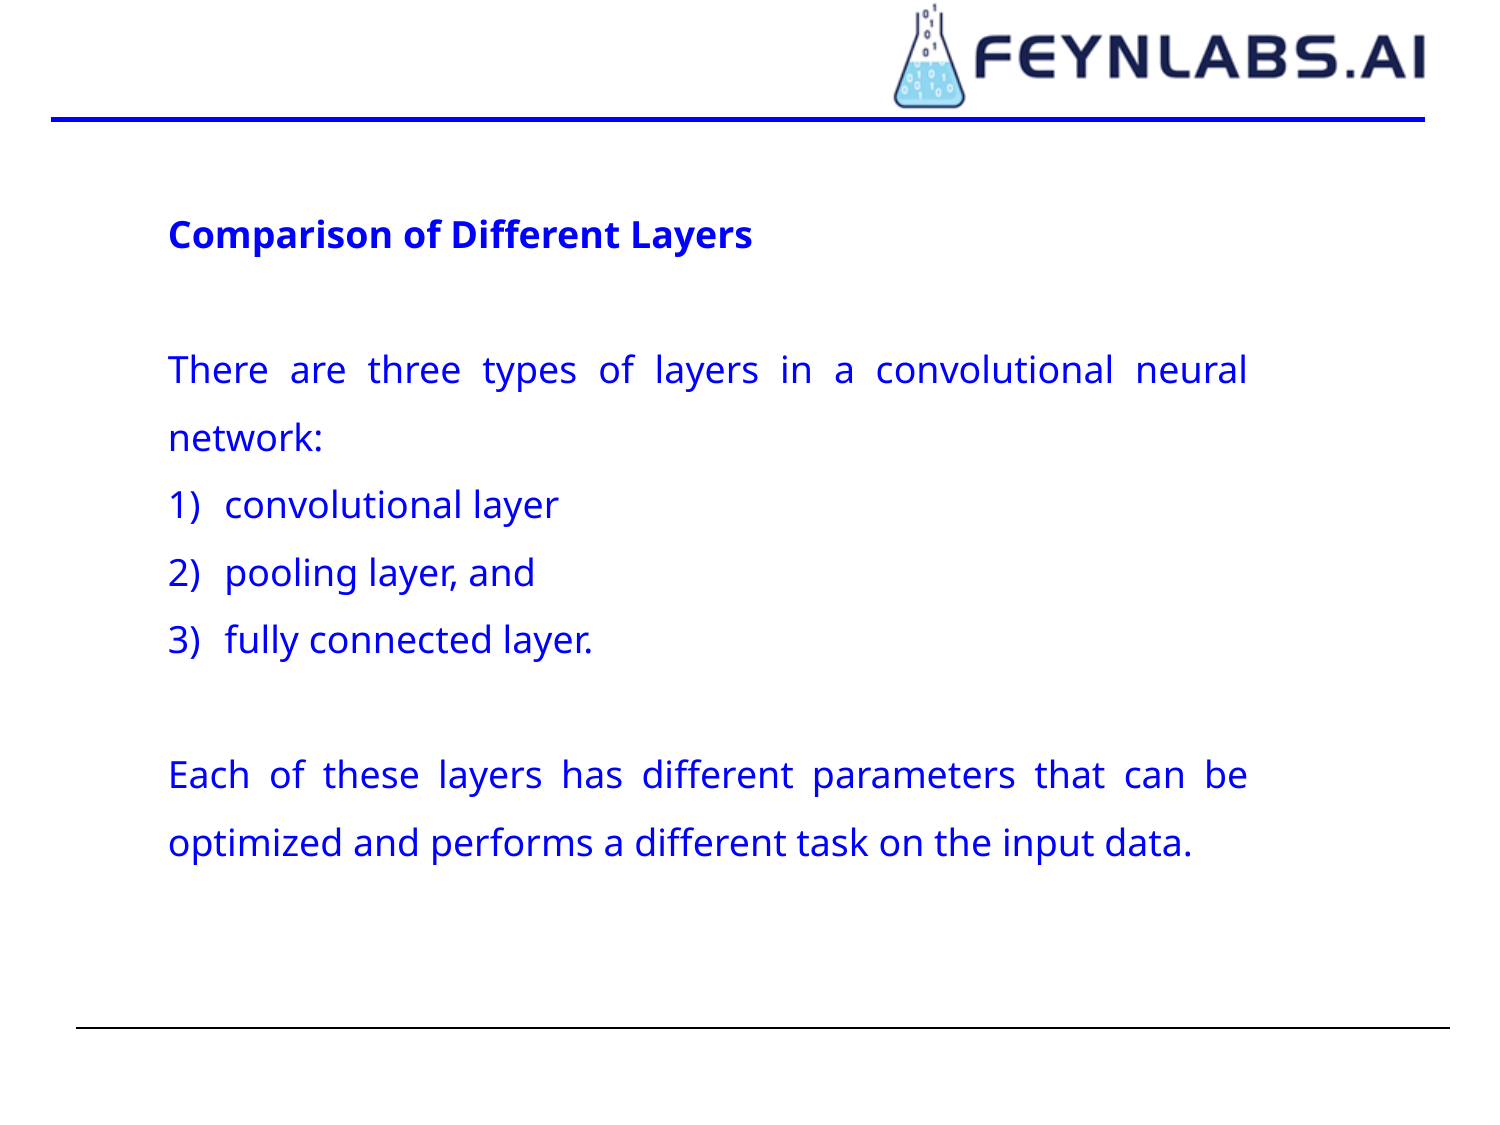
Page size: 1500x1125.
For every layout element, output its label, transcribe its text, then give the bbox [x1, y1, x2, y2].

picture [888, 0, 1434, 113]
text_box Comparison of Different Layers There are three types of layers in a convolutional neural network: convolutional layer pooling layer, and fully connected layer. Each of these layers has different parameters that can be optimized and performs a different task on the input data. [153, 181, 1265, 872]
